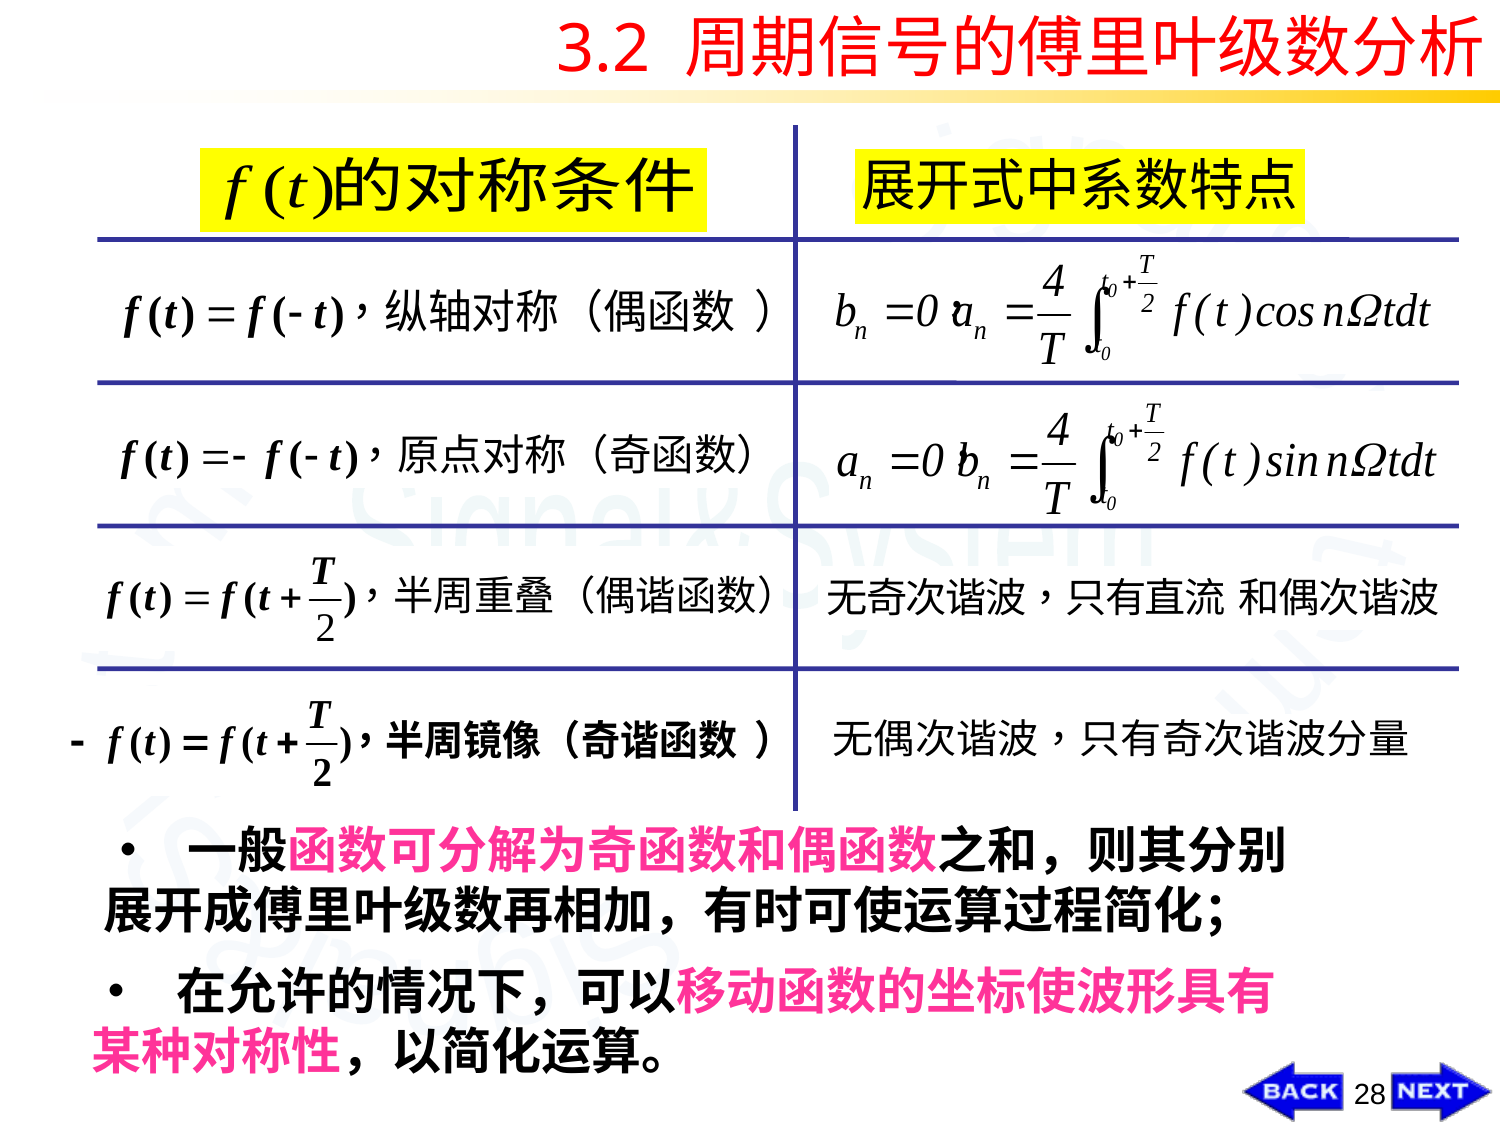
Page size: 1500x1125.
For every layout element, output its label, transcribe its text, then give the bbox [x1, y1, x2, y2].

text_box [105, 427, 764, 489]
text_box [199, 147, 708, 233]
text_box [854, 149, 1306, 225]
slide_number 28 [1328, 1042, 1412, 1118]
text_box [829, 390, 1448, 526]
picture [1382, 1062, 1500, 1125]
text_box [828, 243, 1439, 375]
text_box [828, 713, 1417, 768]
picture [1235, 1059, 1353, 1125]
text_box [817, 566, 1461, 631]
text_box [64, 686, 789, 796]
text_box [107, 281, 785, 348]
text_box 3.2 周期信号的傅里叶级数分析 [490, 0, 1500, 91]
text_box • 一般函数可分解为奇函数和偶函数之和，则其分别展开成傅里叶级数再相加，有时可使运算过程简化； [88, 811, 1353, 946]
text_box • 在允许的情况下，可以移动函数的坐标使波形具有某种对称性，以简化运算。 [76, 952, 1312, 1088]
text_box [92, 545, 784, 651]
